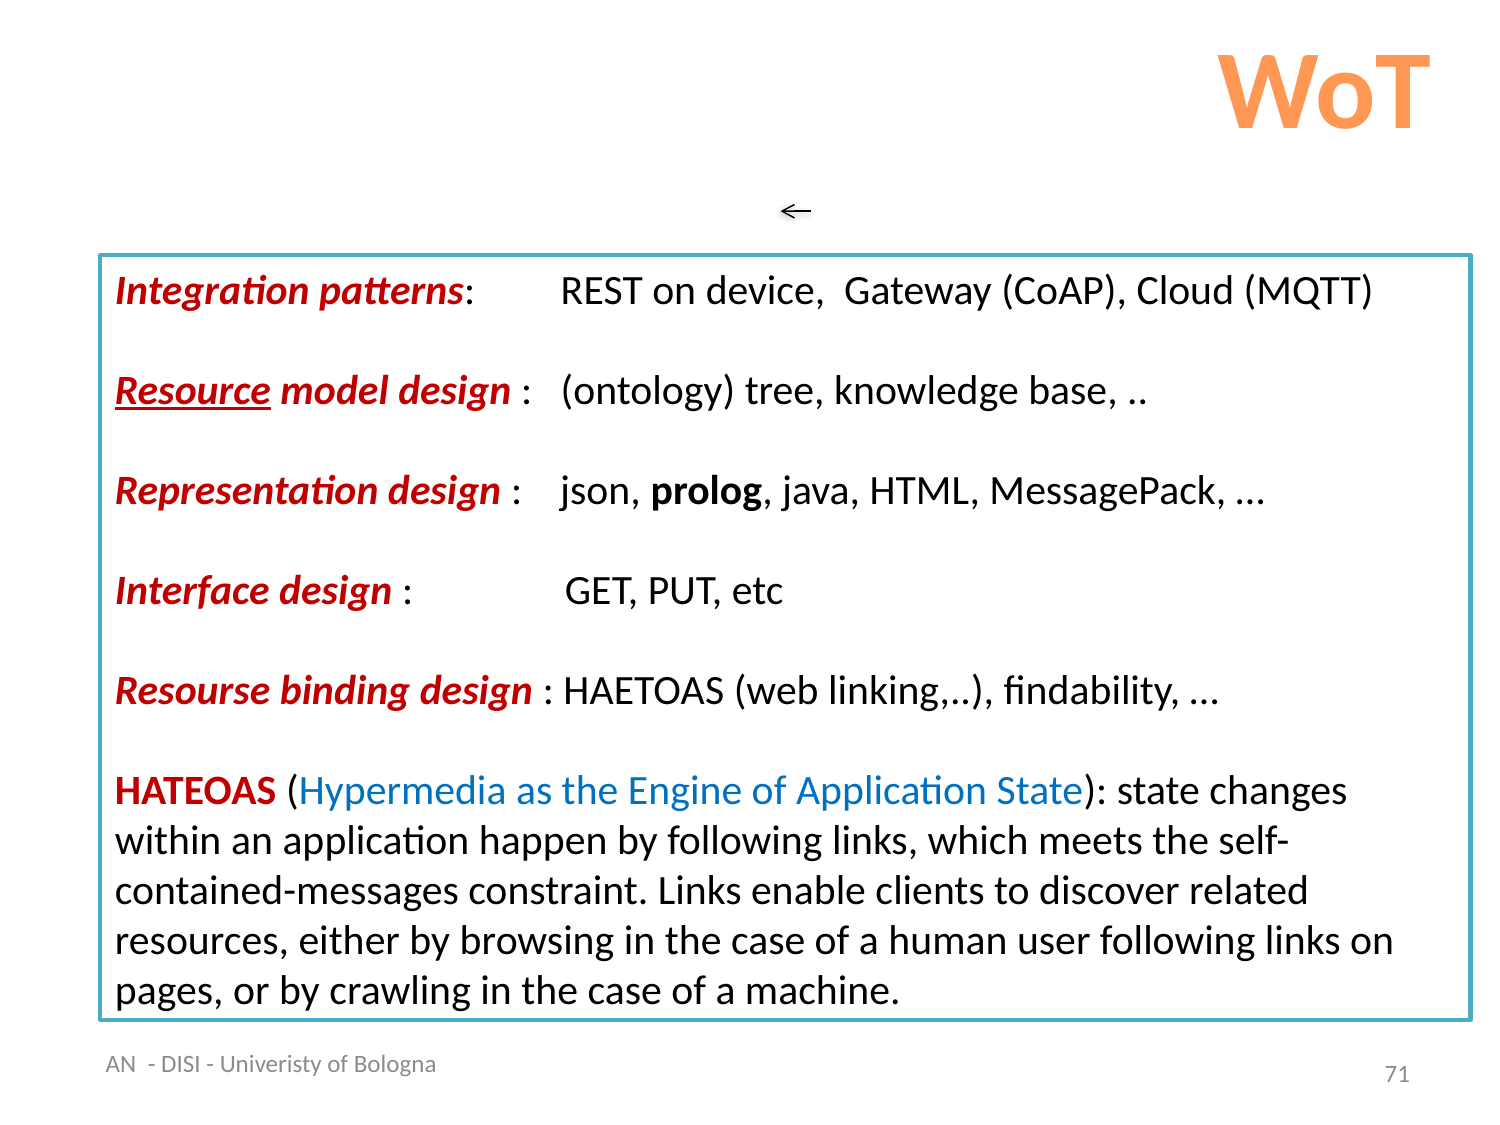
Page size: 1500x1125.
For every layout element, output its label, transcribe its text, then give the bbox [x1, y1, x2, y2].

slide_number 71 [1074, 1042, 1425, 1103]
footer AN - DISI - Univeristy of Bologna [34, 1032, 509, 1093]
text_box WoT [1202, 8, 1447, 159]
text_box Integration patterns: REST on device, Gateway (CoAP), Cloud (MQTT) Resource model design : (ontology) tree, knowledge base, .. Representation design : json, prolog, java, HTML, MessagePack, … Interface design : GET, PUT, etc Resourse binding design : HAETOAS (web linking,..), findability, … HATEOAS (Hypermedia as the Engine of Application State): state changes within an application happen by following links, which meets the self-contained-messages constraint. Links enable clients to discover related resources, either by browsing in the case of a human user following links on pages, or by crawling in the case of a machine. [98, 253, 1473, 1022]
